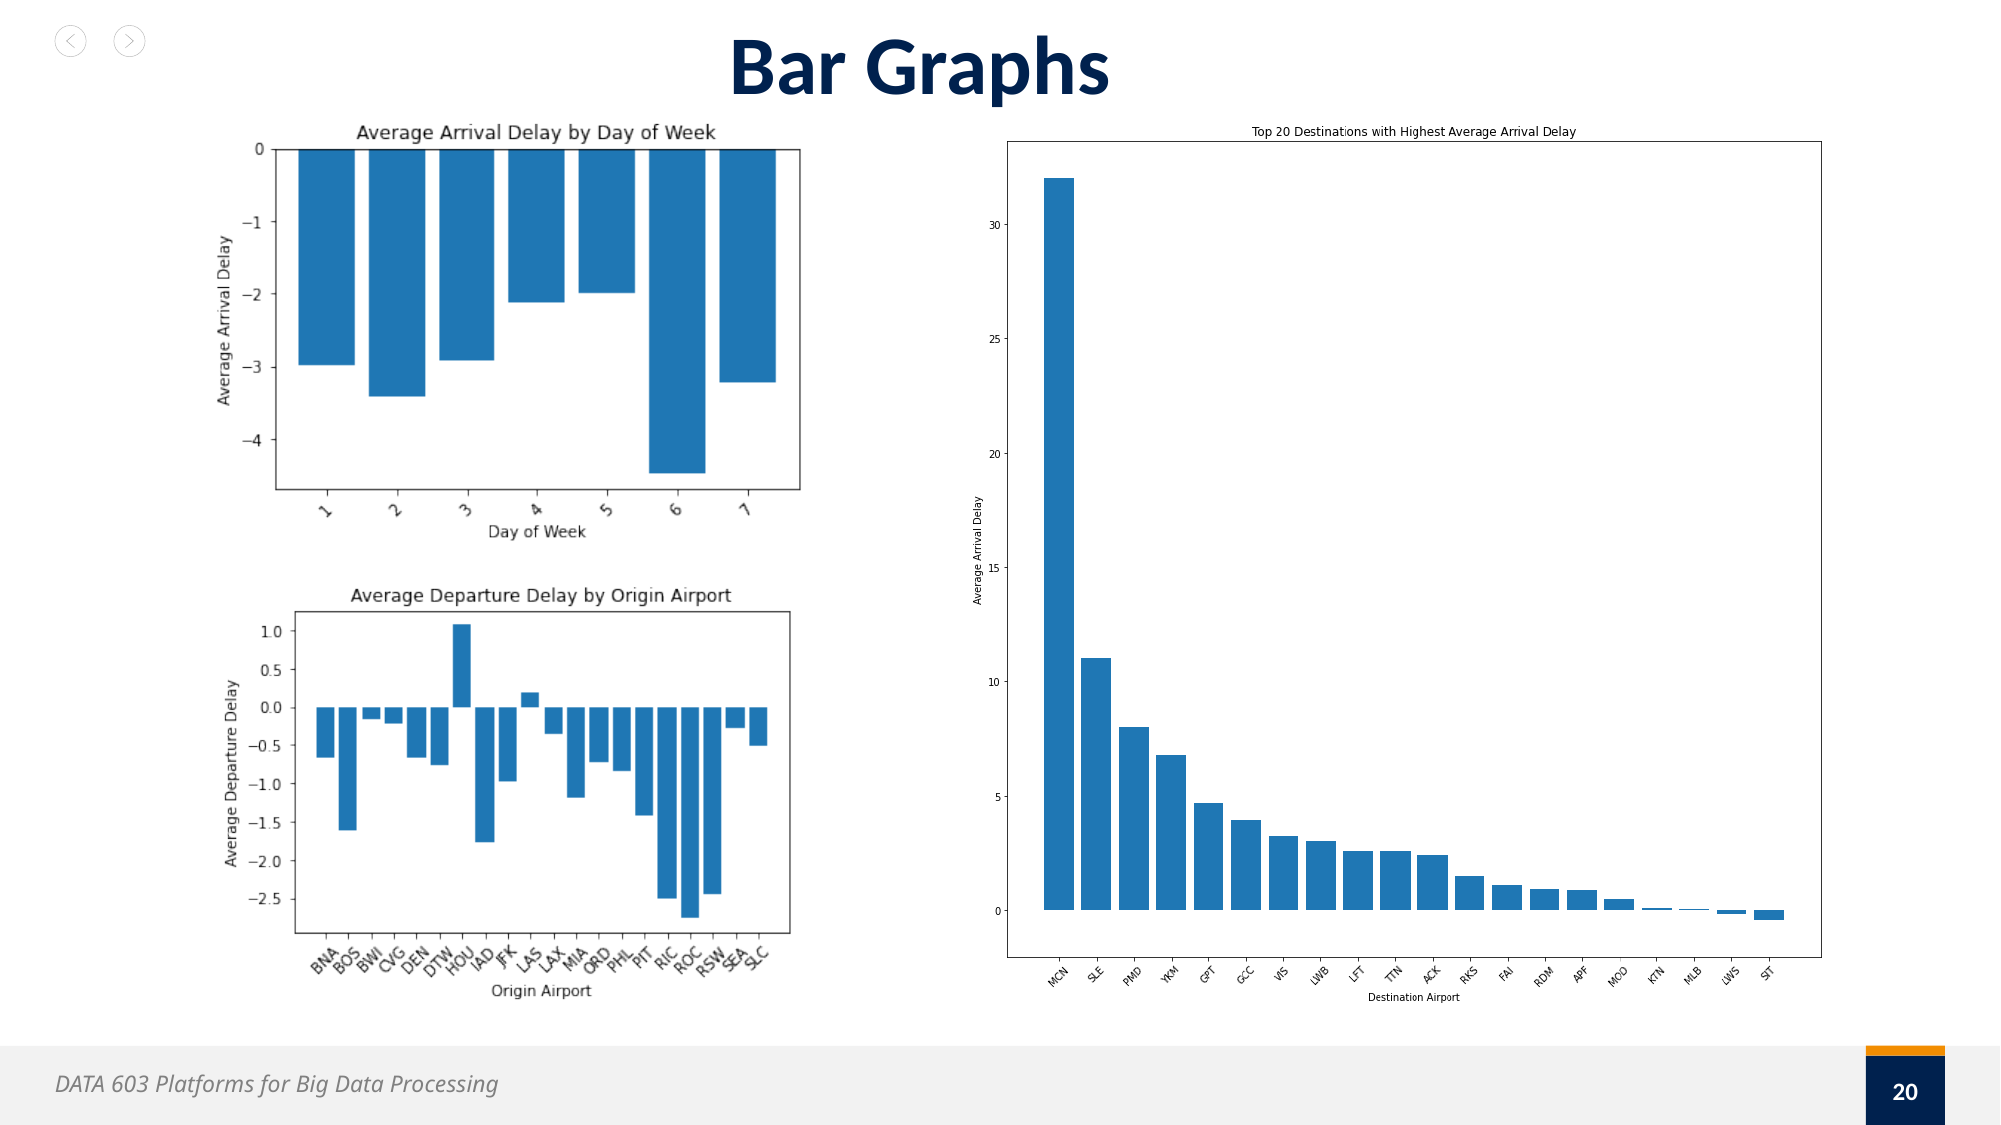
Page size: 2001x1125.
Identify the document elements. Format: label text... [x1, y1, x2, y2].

picture [967, 119, 1827, 1010]
picture [216, 577, 800, 1010]
footer DATA 603 Platforms for Big Data Processing [54, 1071, 730, 1100]
picture [208, 113, 809, 552]
title Bar Graphs [729, 22, 1695, 114]
slide_number 20 [1865, 1055, 1945, 1125]
